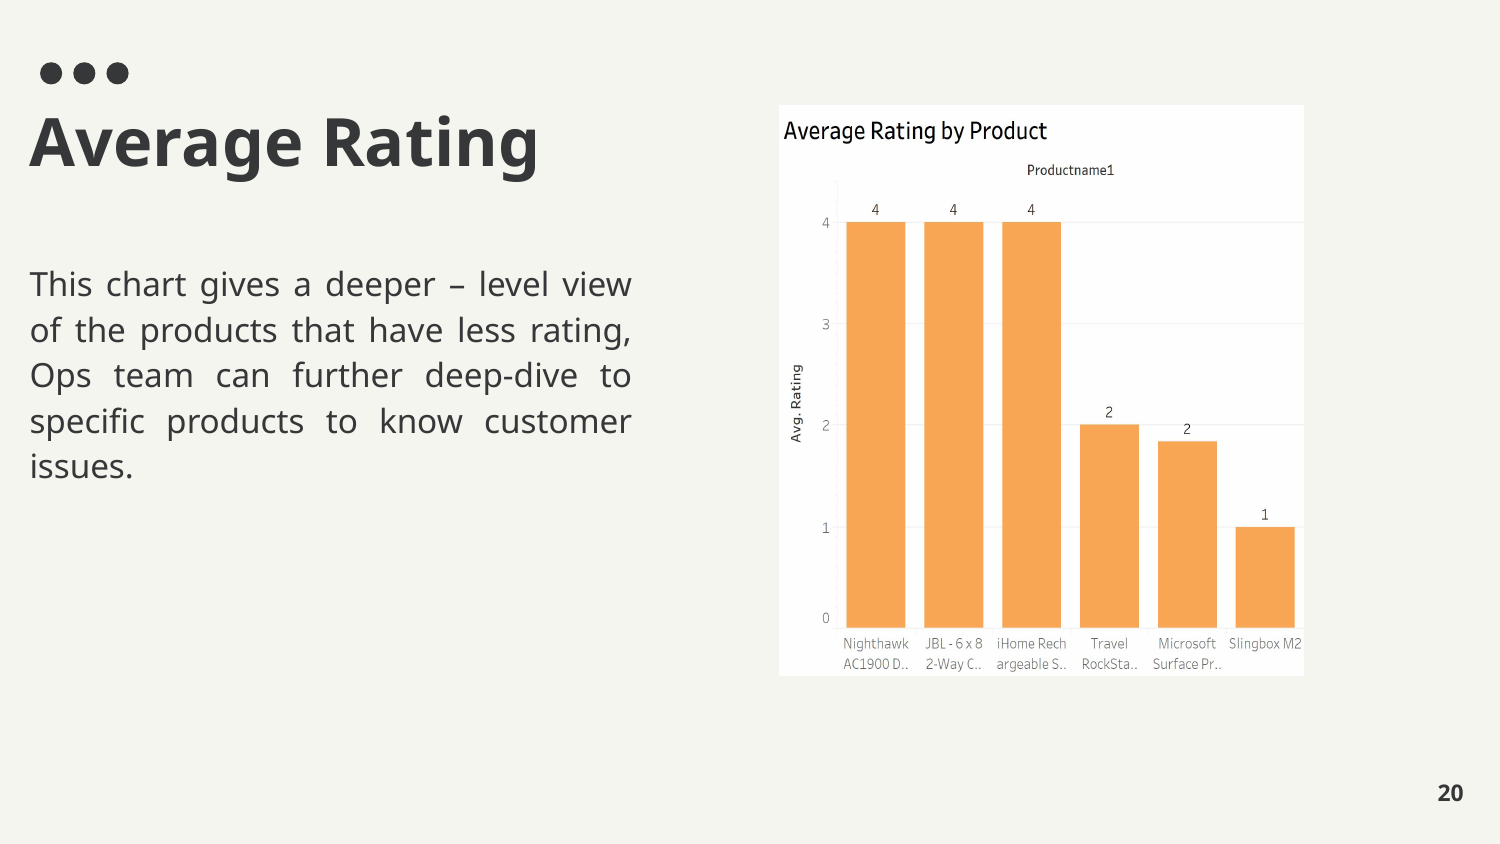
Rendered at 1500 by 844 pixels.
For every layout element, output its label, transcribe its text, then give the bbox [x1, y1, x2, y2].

title Average Rating [29, 105, 634, 182]
picture [779, 105, 1304, 676]
subtitle This chart gives a deeper – level view of the products that have less rating, Ops team can further deep-dive to specific products to know customer issues. [29, 257, 634, 491]
slide_number 20 [1374, 779, 1464, 809]
